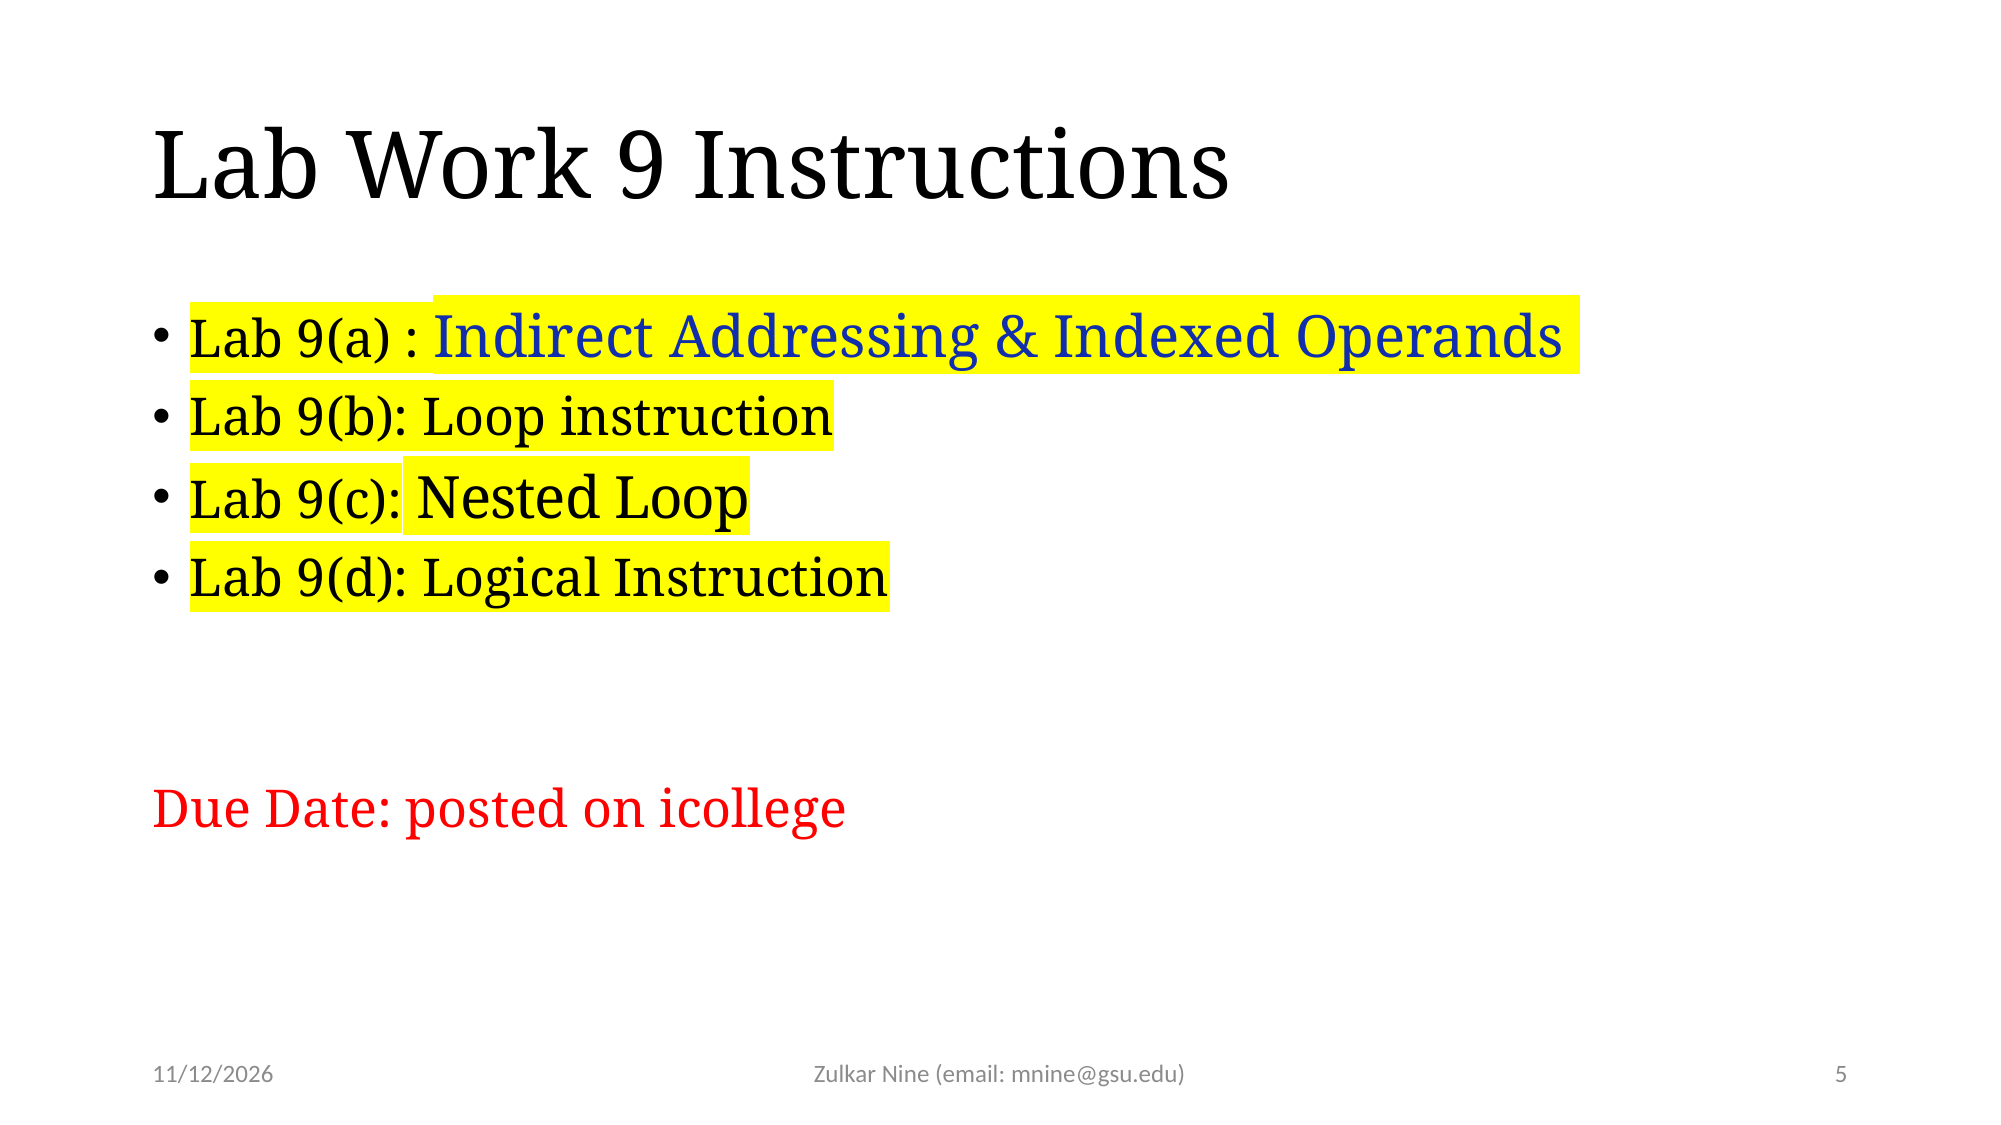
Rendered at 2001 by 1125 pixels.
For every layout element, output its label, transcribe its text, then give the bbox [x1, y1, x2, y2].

slide_number 5 [1412, 1042, 1863, 1103]
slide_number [137, 1042, 588, 1103]
footer Zulkar Nine (email: mnine@gsu.edu) [662, 1042, 1338, 1103]
list Lab 9(a) : Indirect Addressing & Indexed Operands Lab 9(b): Loop instruction Lab 9(c): Nested Loop Lab 9(d): Logical Instruction Due Date: posted on icollege [137, 299, 1863, 1014]
title Lab Work 9 Instructions [137, 59, 1863, 278]
